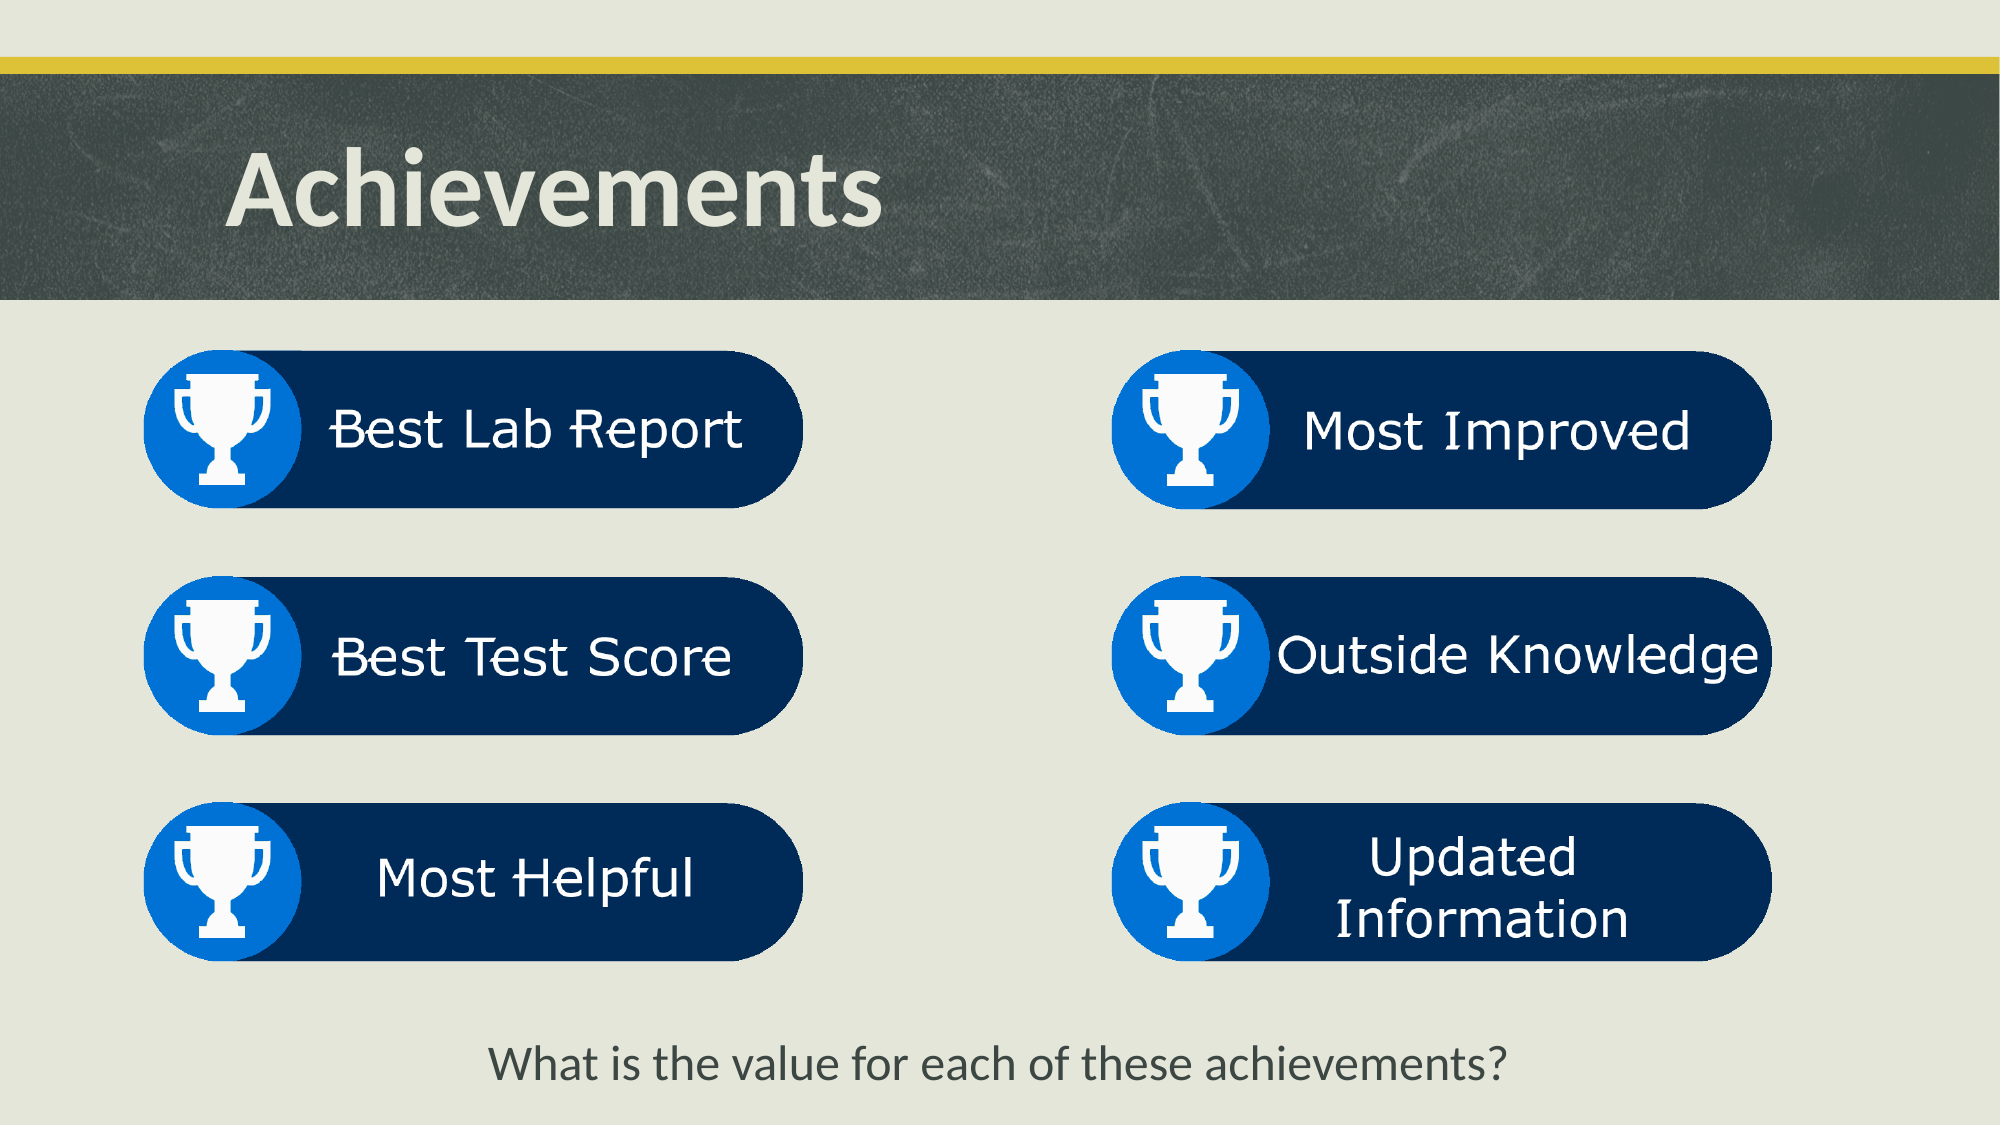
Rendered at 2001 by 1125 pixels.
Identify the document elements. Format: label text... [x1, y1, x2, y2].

title Achievements [210, 76, 1790, 300]
picture [0, 74, 2000, 1019]
text_box What is the value for each of these achievements? [472, 1022, 1525, 1098]
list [137, 291, 824, 517]
picture [137, 517, 824, 1019]
